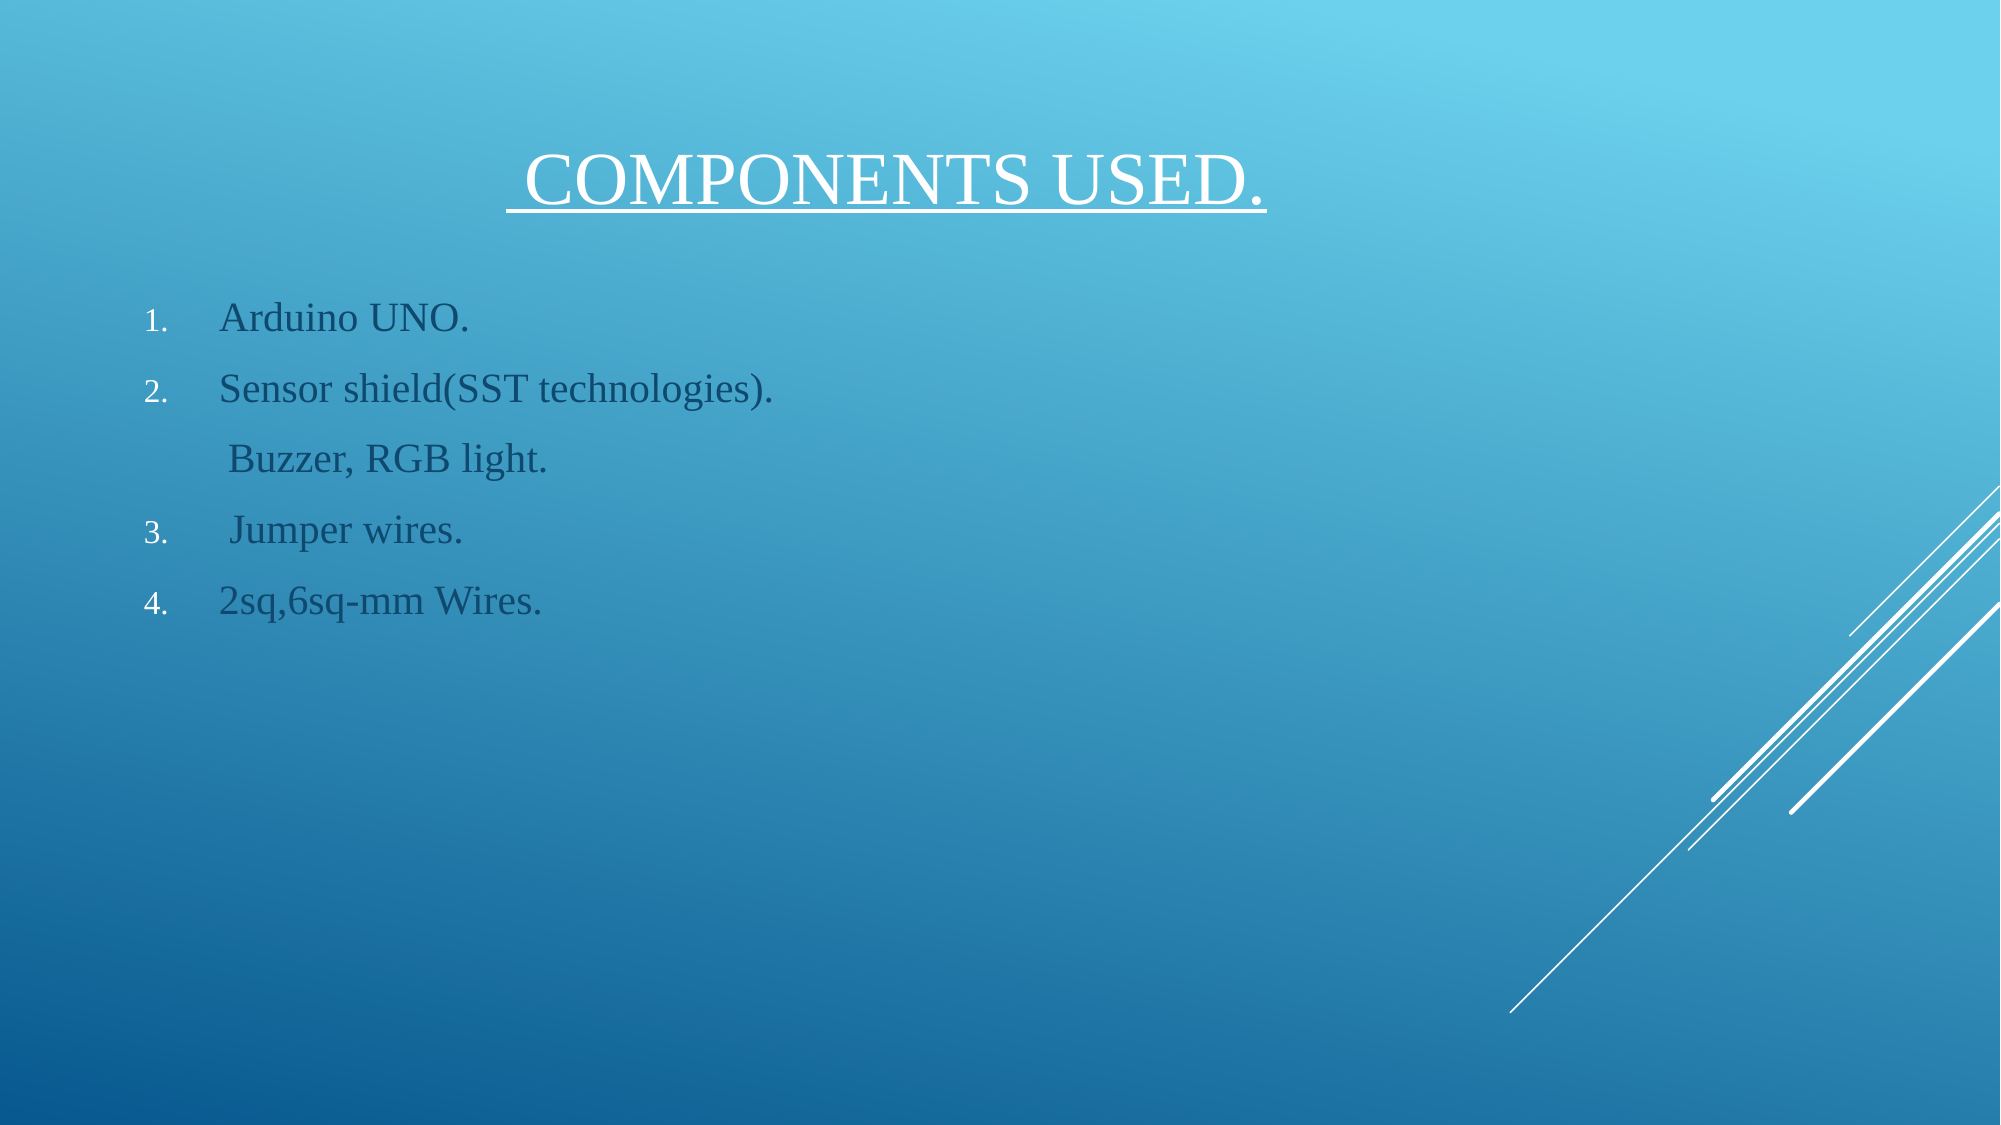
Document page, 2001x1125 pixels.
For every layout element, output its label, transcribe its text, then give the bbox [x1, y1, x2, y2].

list Arduino UNO. Sensor shield(SST technologies). Buzzer, RGB light. Jumper wires. 2sq,6sq-mm Wires. [128, 265, 1529, 859]
title Components Used. [186, 51, 1587, 299]
